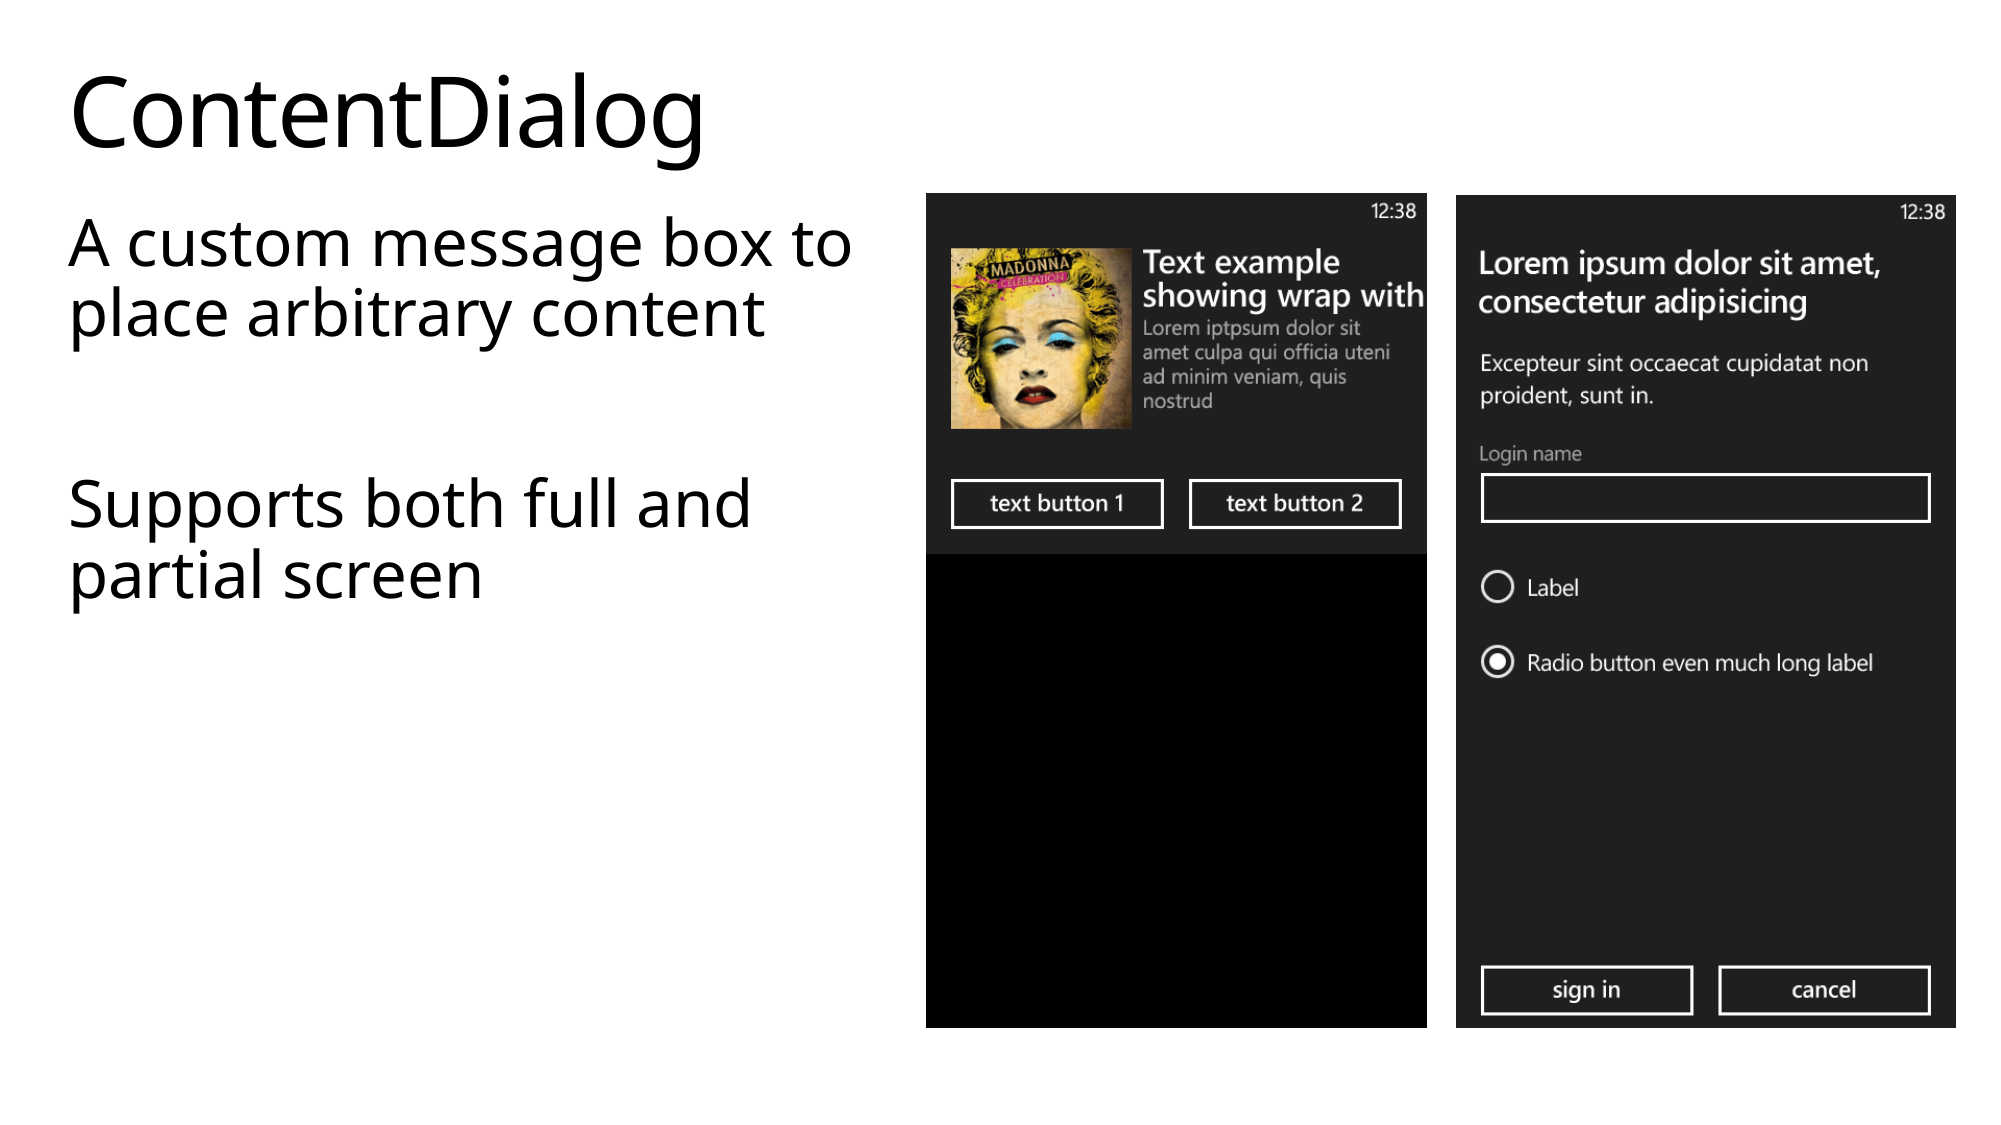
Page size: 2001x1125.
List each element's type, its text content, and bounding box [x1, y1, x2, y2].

picture [926, 193, 1427, 1028]
list A custom message box to place arbitrary content Supports both full and partial screen [44, 195, 926, 503]
title ContentDialog [44, 47, 1957, 196]
picture [1456, 194, 1957, 1028]
